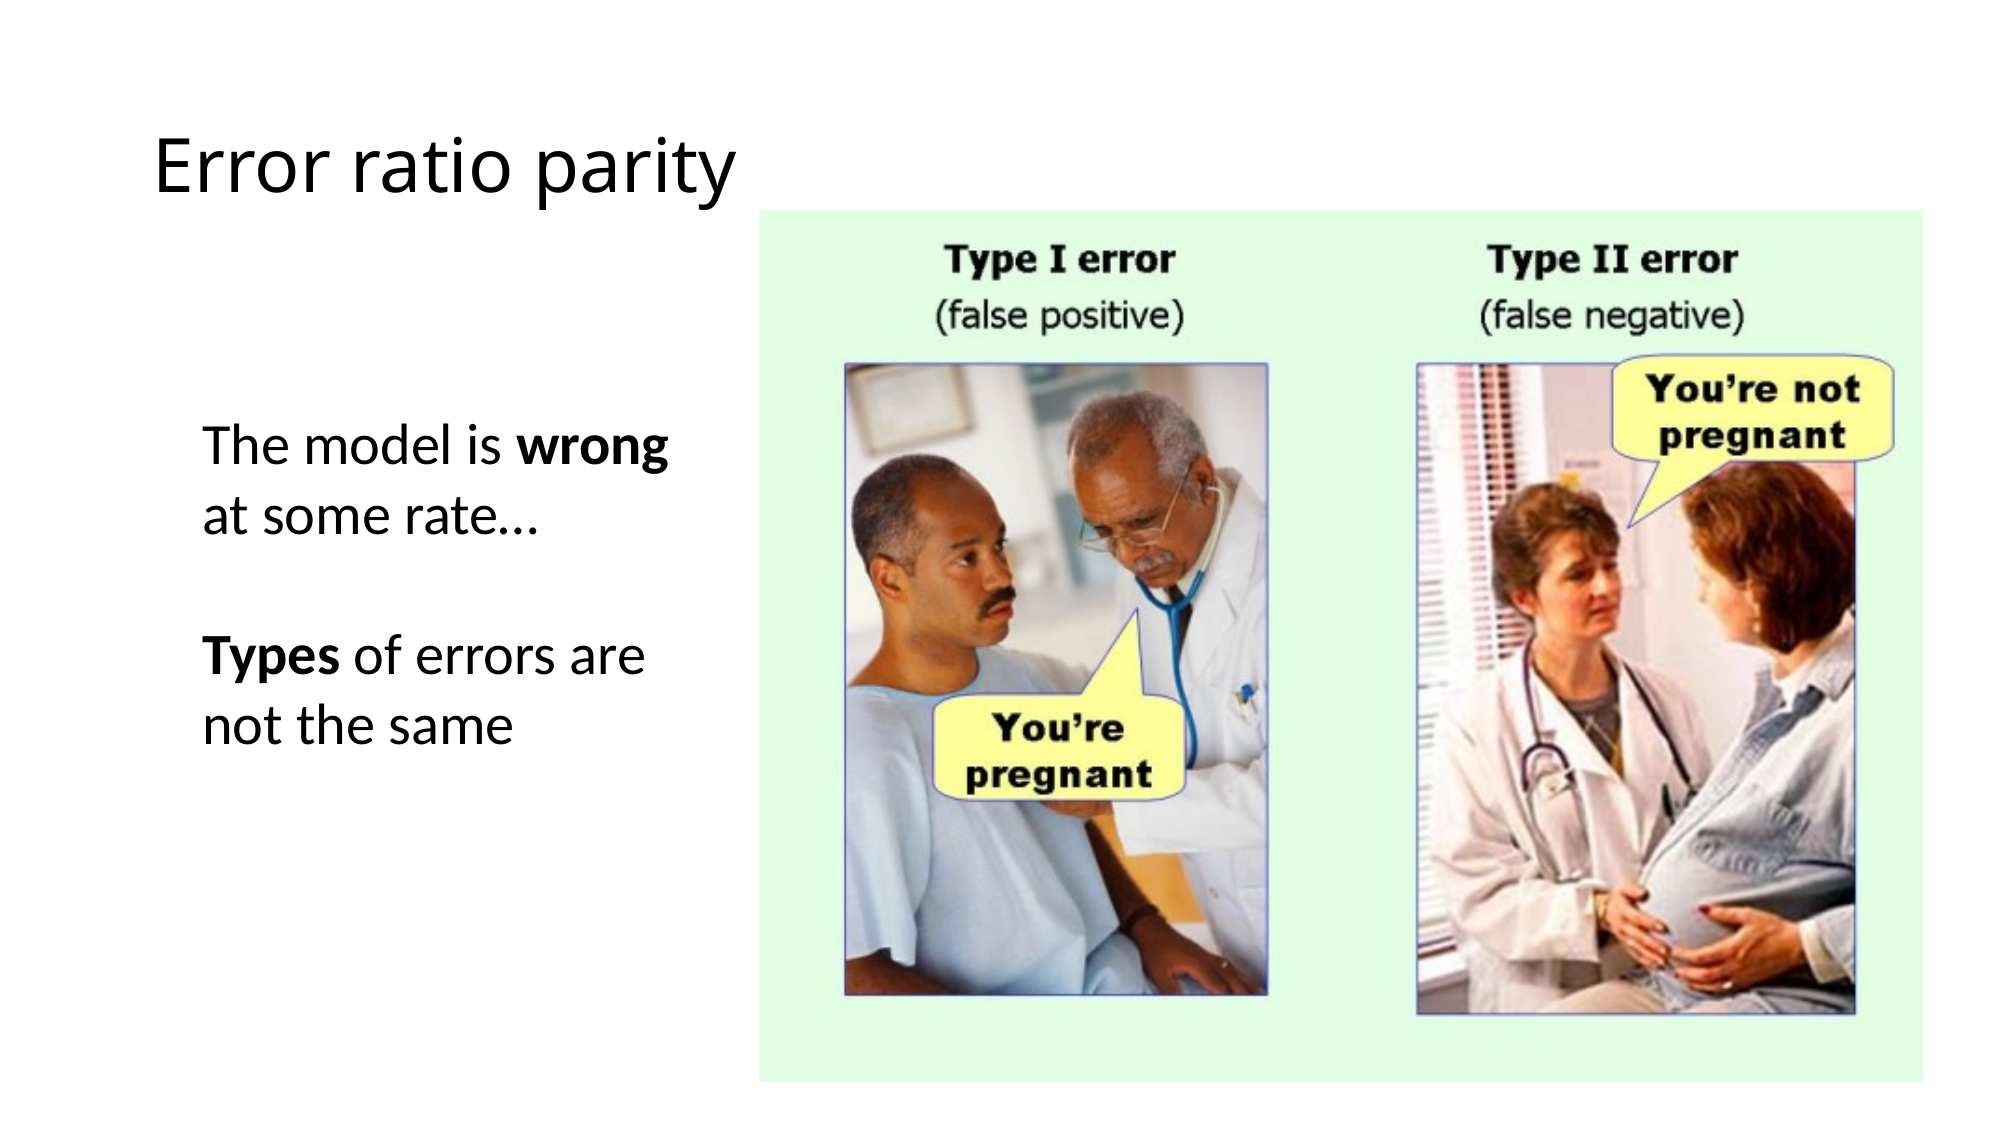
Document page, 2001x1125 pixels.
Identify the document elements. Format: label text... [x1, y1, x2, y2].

title Error ratio parity [137, 59, 1863, 278]
picture [759, 210, 1923, 1082]
text_box The model is wrong at some rate… Types of errors are not the same [187, 398, 688, 764]
